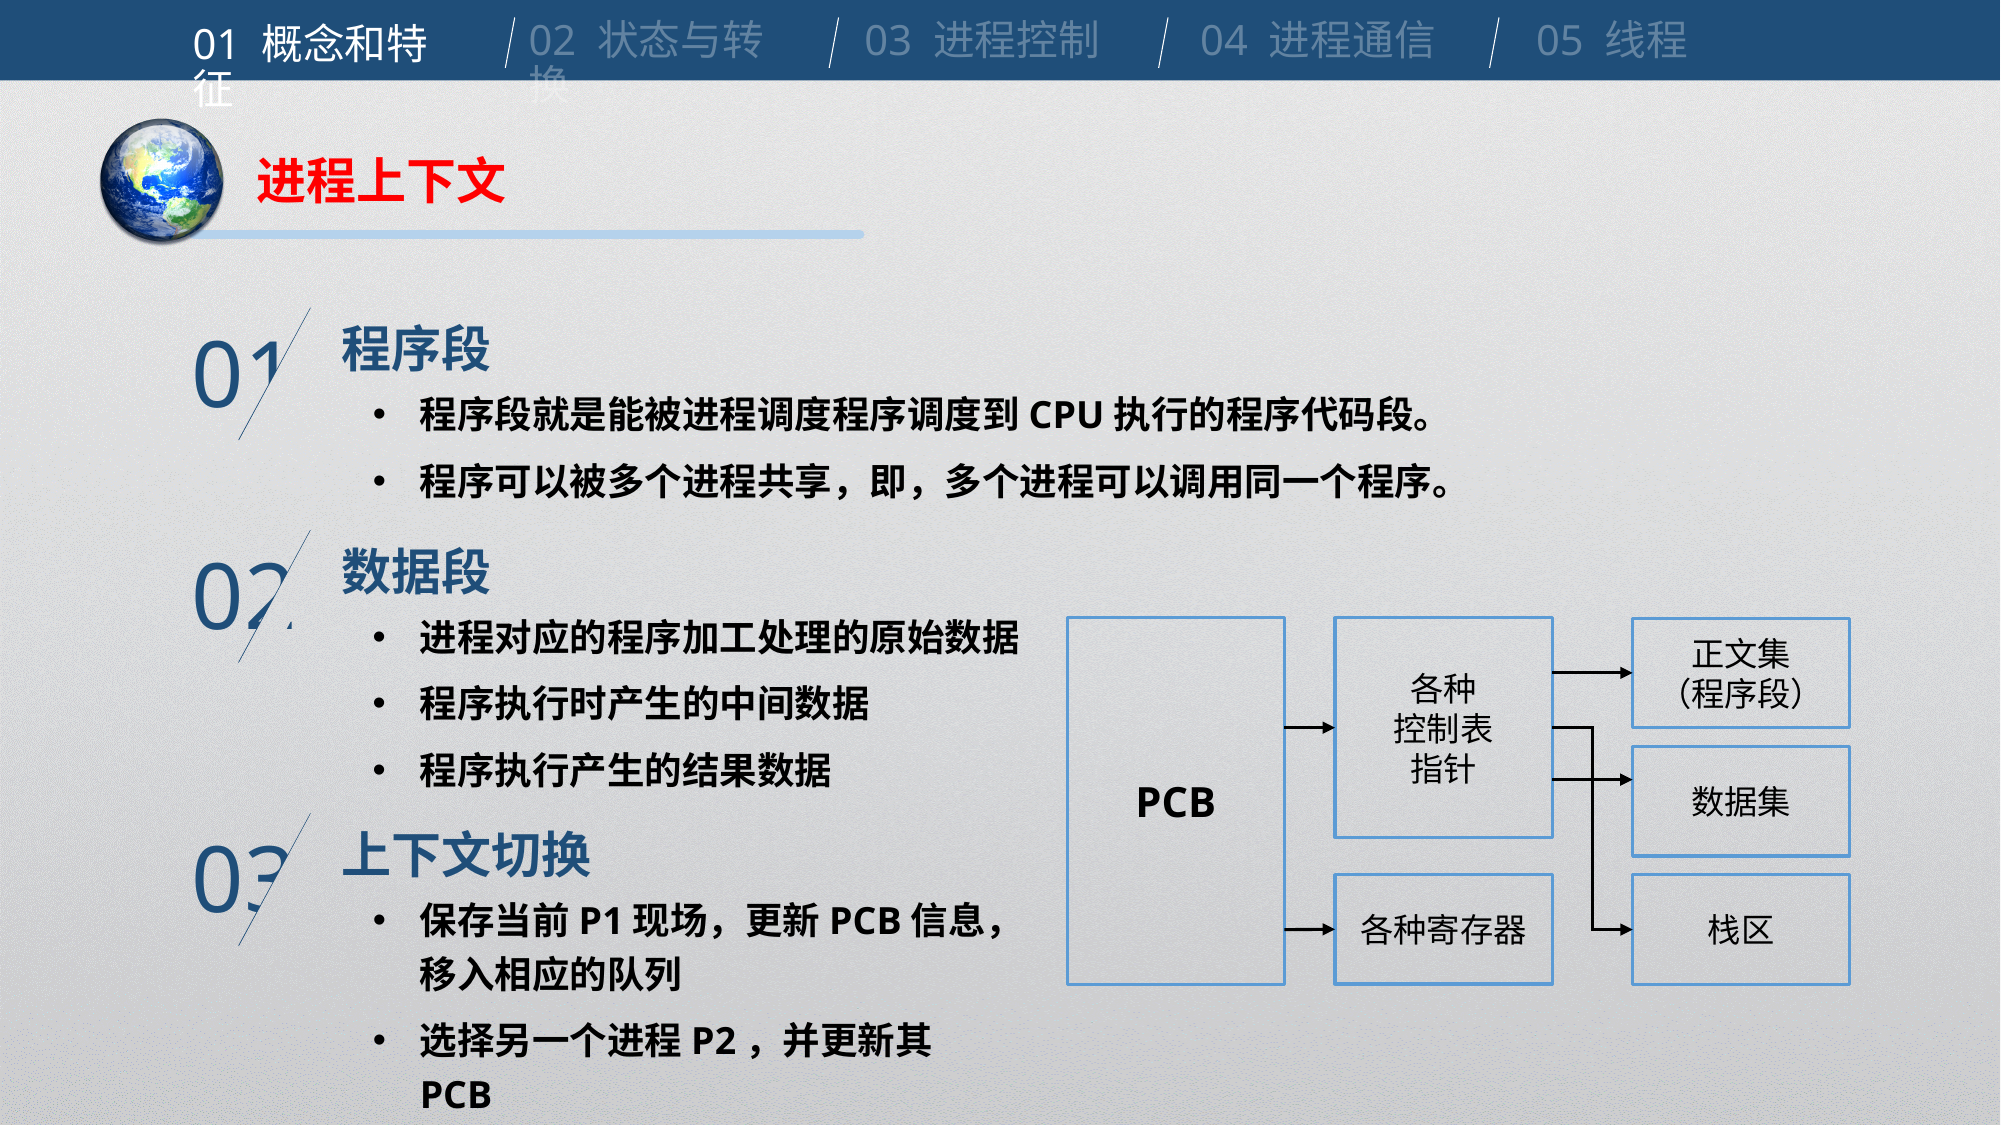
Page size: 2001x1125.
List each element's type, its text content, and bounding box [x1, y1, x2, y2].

text_box PCB [1067, 617, 1285, 985]
text_box 各种 控制表 指针 [1334, 617, 1553, 838]
list 04 进程通信 [1185, 11, 1485, 73]
text_box 数据集 [1633, 746, 1850, 857]
text_box 栈区 [1632, 874, 1850, 985]
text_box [177, 514, 1045, 797]
list 01 概念和特征 [177, 15, 477, 69]
text_box 正文集 （程序段） [1632, 618, 1850, 728]
list 03 进程控制 [849, 11, 1149, 73]
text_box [1552, 727, 1633, 930]
list 02 状态与转换 [513, 11, 813, 73]
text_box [177, 797, 1017, 1125]
text_box 进程上下文 [241, 142, 521, 218]
text_box 各种寄存器 [1334, 874, 1553, 985]
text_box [177, 292, 1920, 507]
picture [0, 0, 2001, 1125]
list 05 线程 [1521, 11, 1821, 73]
